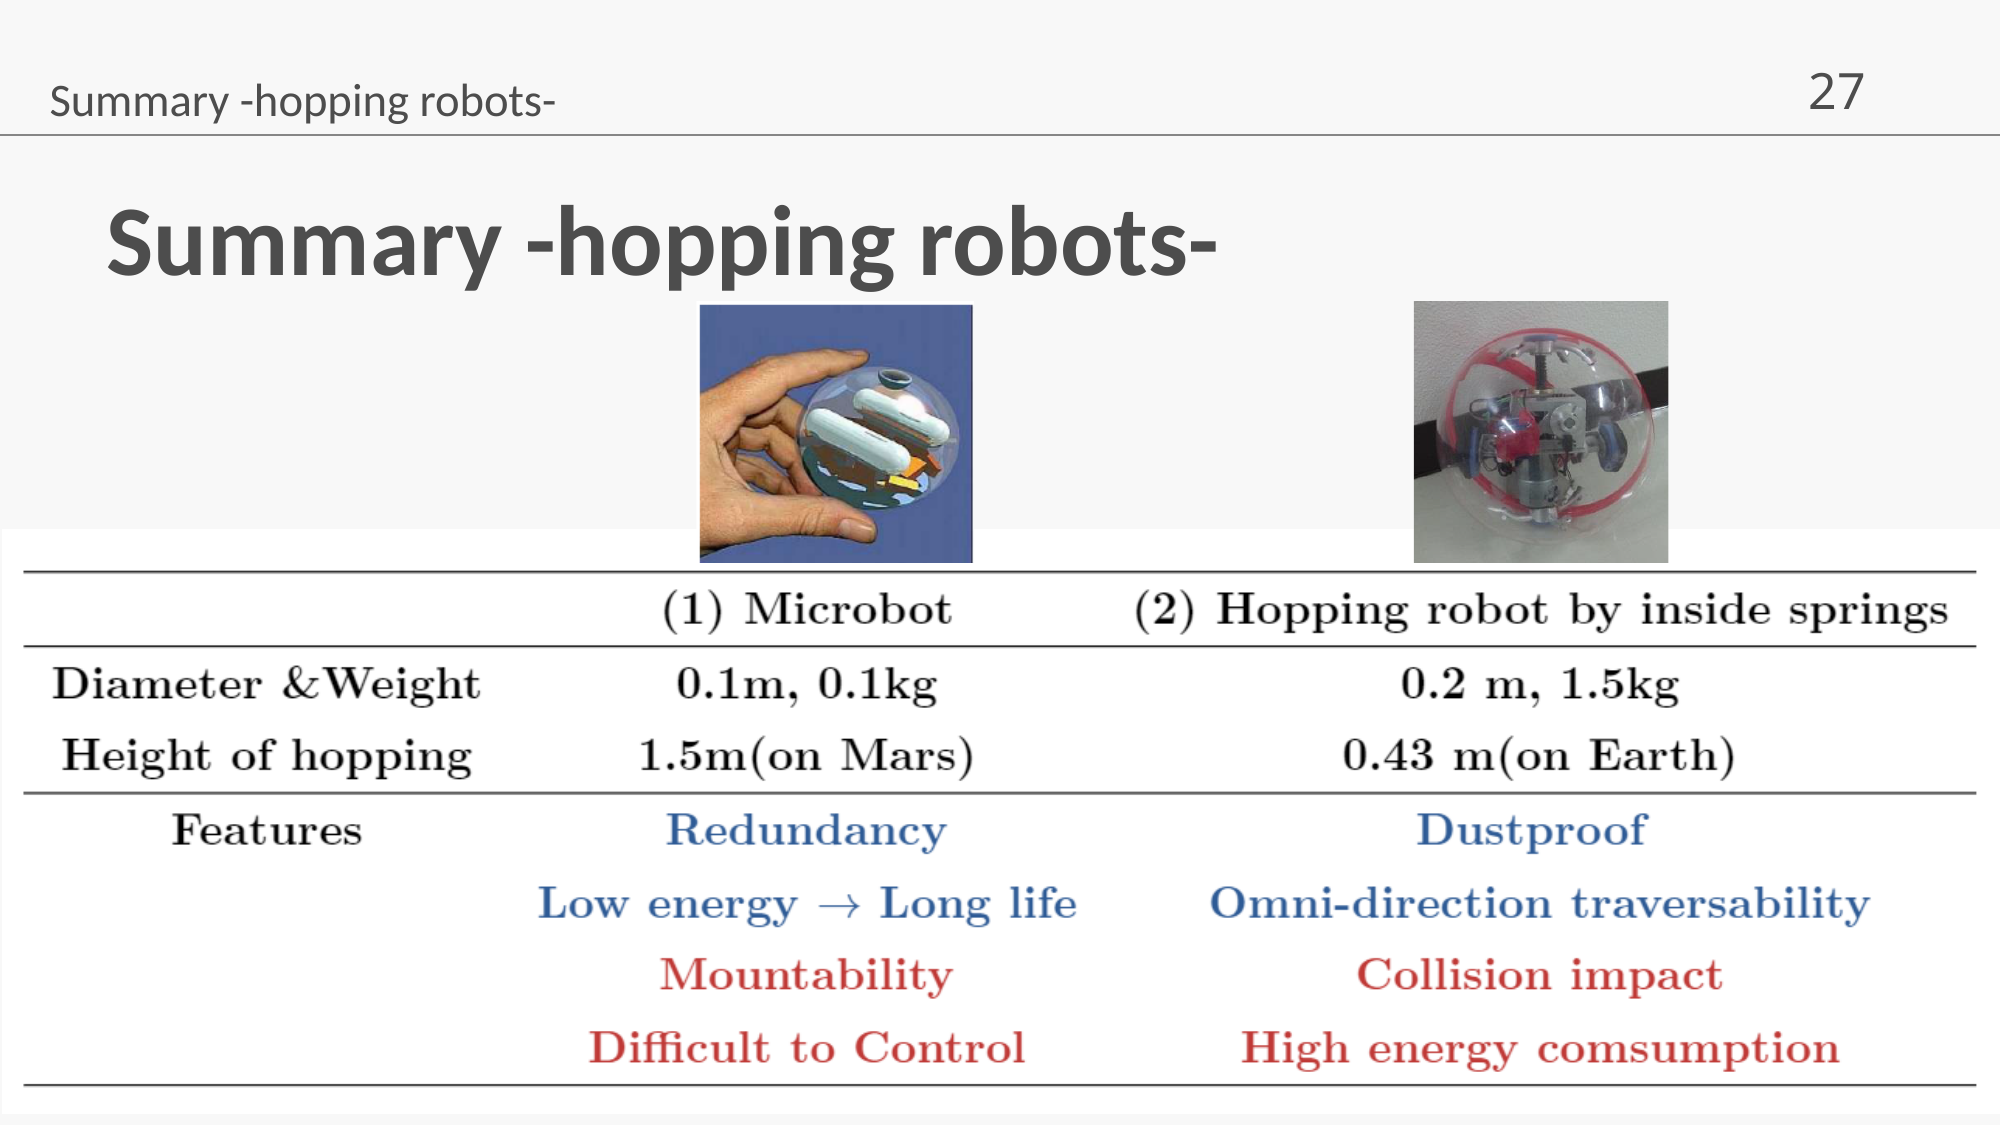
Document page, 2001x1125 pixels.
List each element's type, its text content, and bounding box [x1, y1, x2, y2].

list Summary -hopping robots- [34, 57, 1914, 135]
title Summary -hopping robots- [91, 166, 1913, 321]
picture [2, 301, 2000, 1114]
